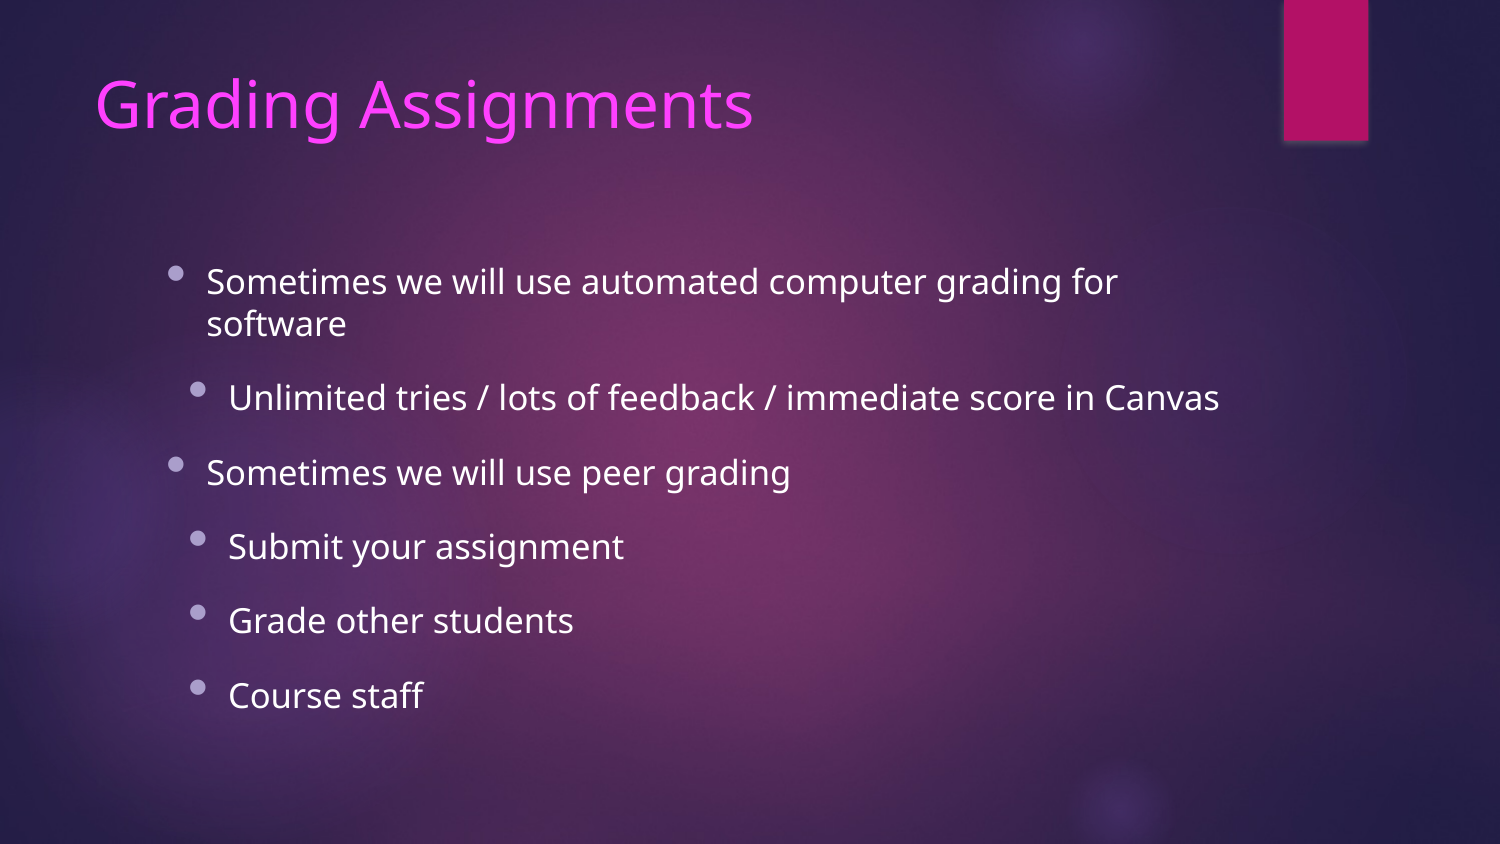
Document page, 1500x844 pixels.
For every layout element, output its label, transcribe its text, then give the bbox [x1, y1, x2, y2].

picture [0, 0, 1500, 844]
title Grading Assignments [79, 55, 1237, 229]
list Sometimes we will use automated computer grading for software Unlimited tries / lots of feedback / immediate score in Canvas Sometimes we will use peer grading Submit your assignment Grade other students Course staff [135, 252, 1237, 769]
